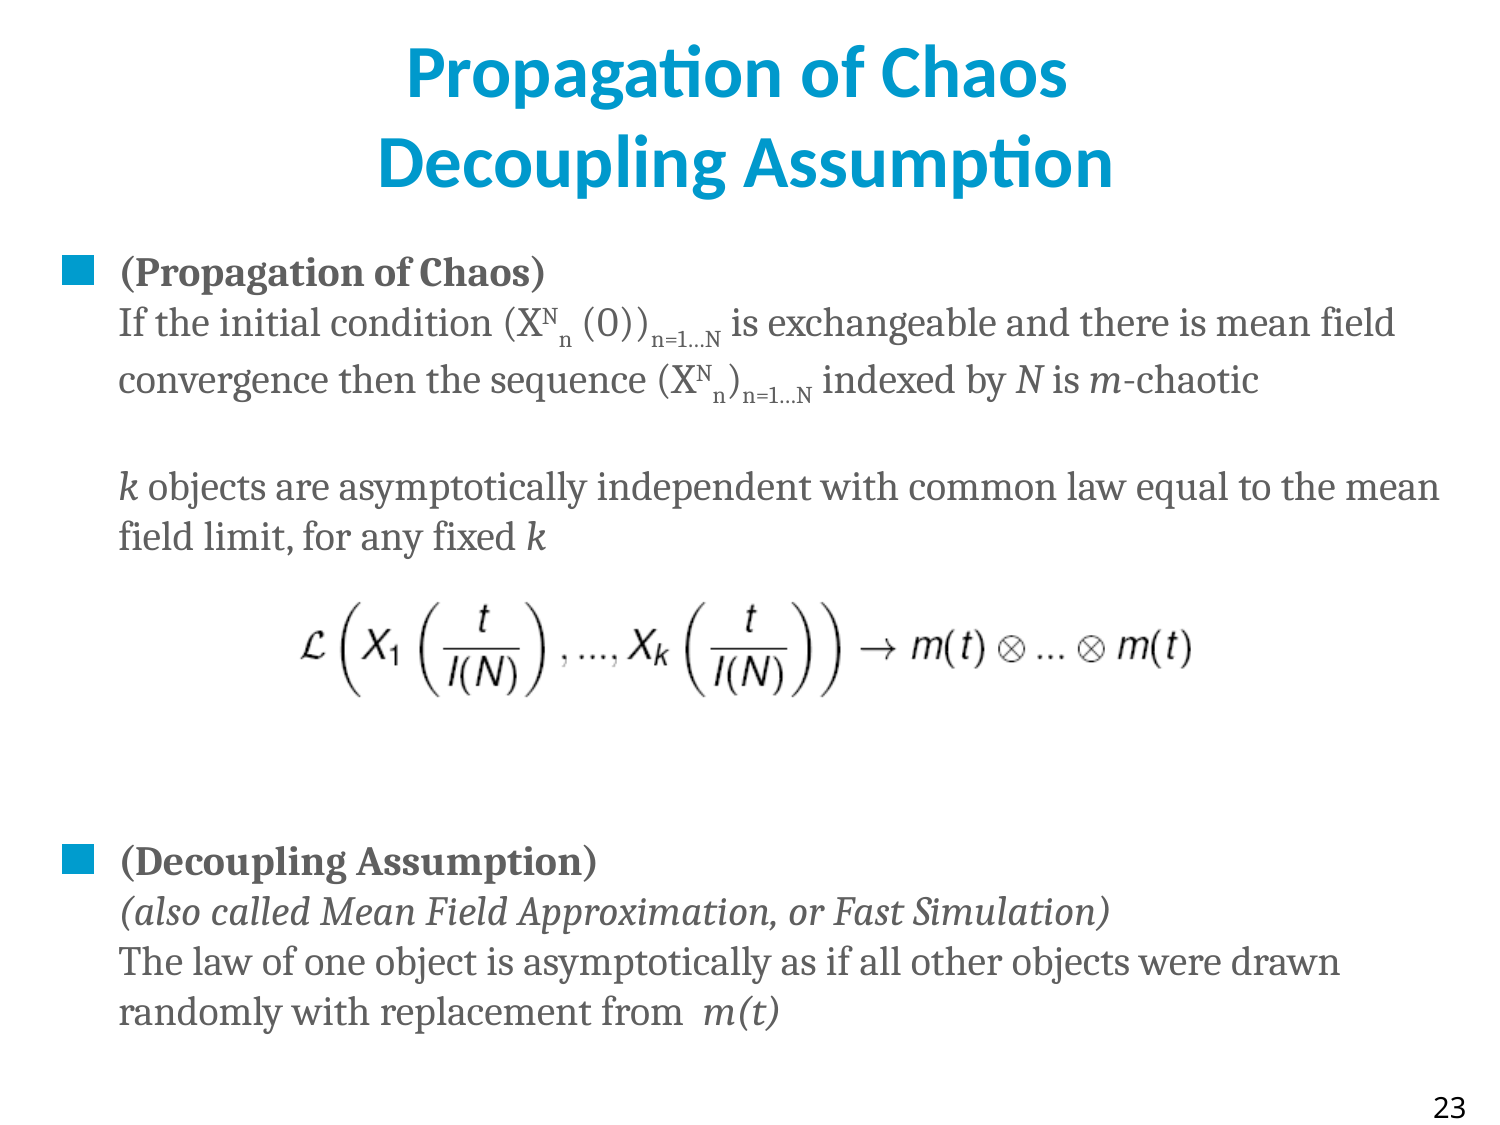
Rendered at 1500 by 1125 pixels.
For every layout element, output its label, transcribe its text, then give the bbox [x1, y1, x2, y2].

list (Propagation of Chaos) If the initial condition (XNn (0))n=1…N is exchangeable and there is mean field convergence then the sequence (XNn)n=1…N indexed by N is m-chaotic k objects are asymptotically independent with common law equal to the mean field limit, for any fixed k (Decoupling Assumption) (also called Mean Field Approximation, or Fast Simulation) The law of one object is asymptotically as if all other objects were drawn randomly with replacement from m(t) [46, 237, 1500, 566]
picture [287, 574, 1216, 732]
footer 23 [1399, 1082, 1500, 1125]
title Propagation of Chaos Decoupling Assumption [17, 0, 1476, 226]
